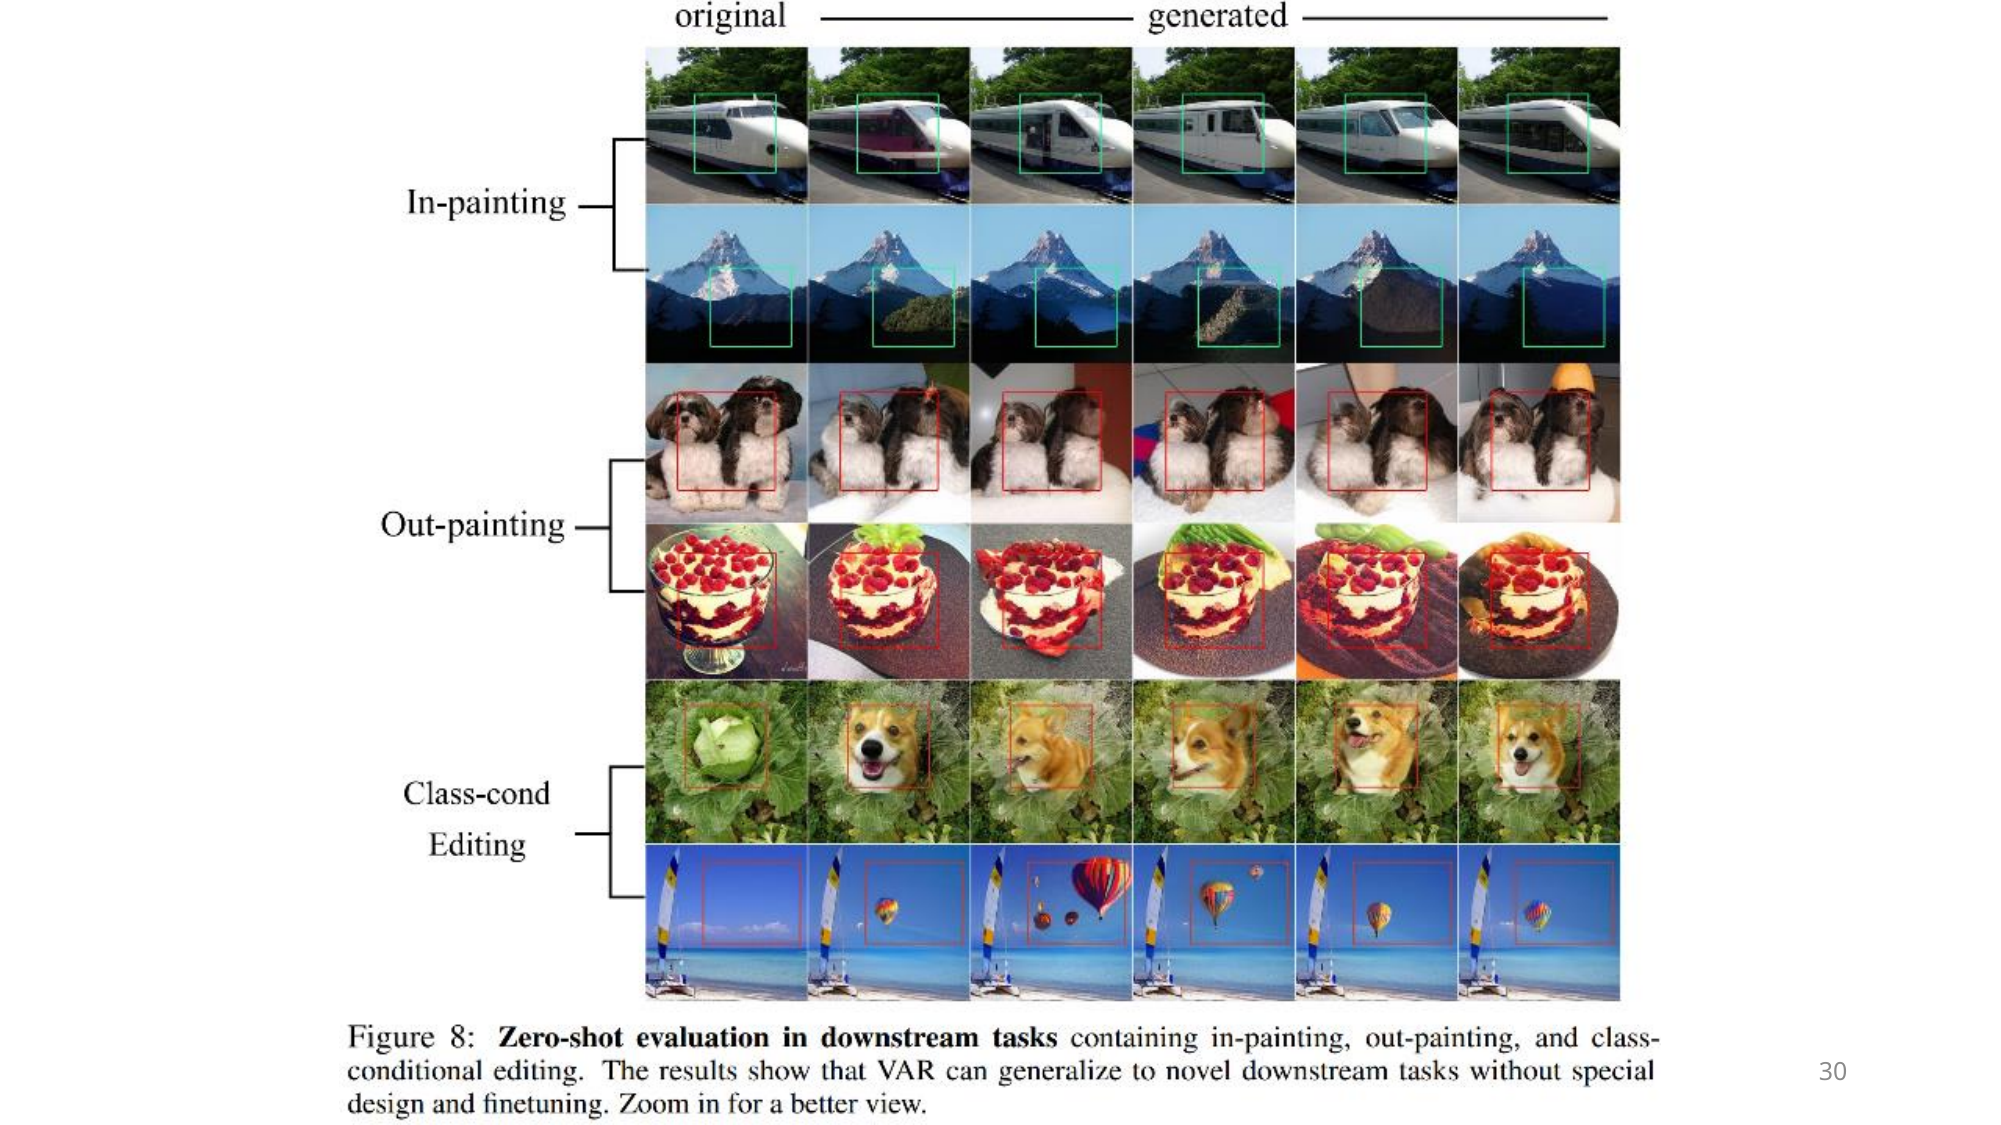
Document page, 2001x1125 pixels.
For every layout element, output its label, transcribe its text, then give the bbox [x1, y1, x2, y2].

picture [339, 0, 1661, 1125]
slide_number 30 [1661, 1042, 1863, 1103]
